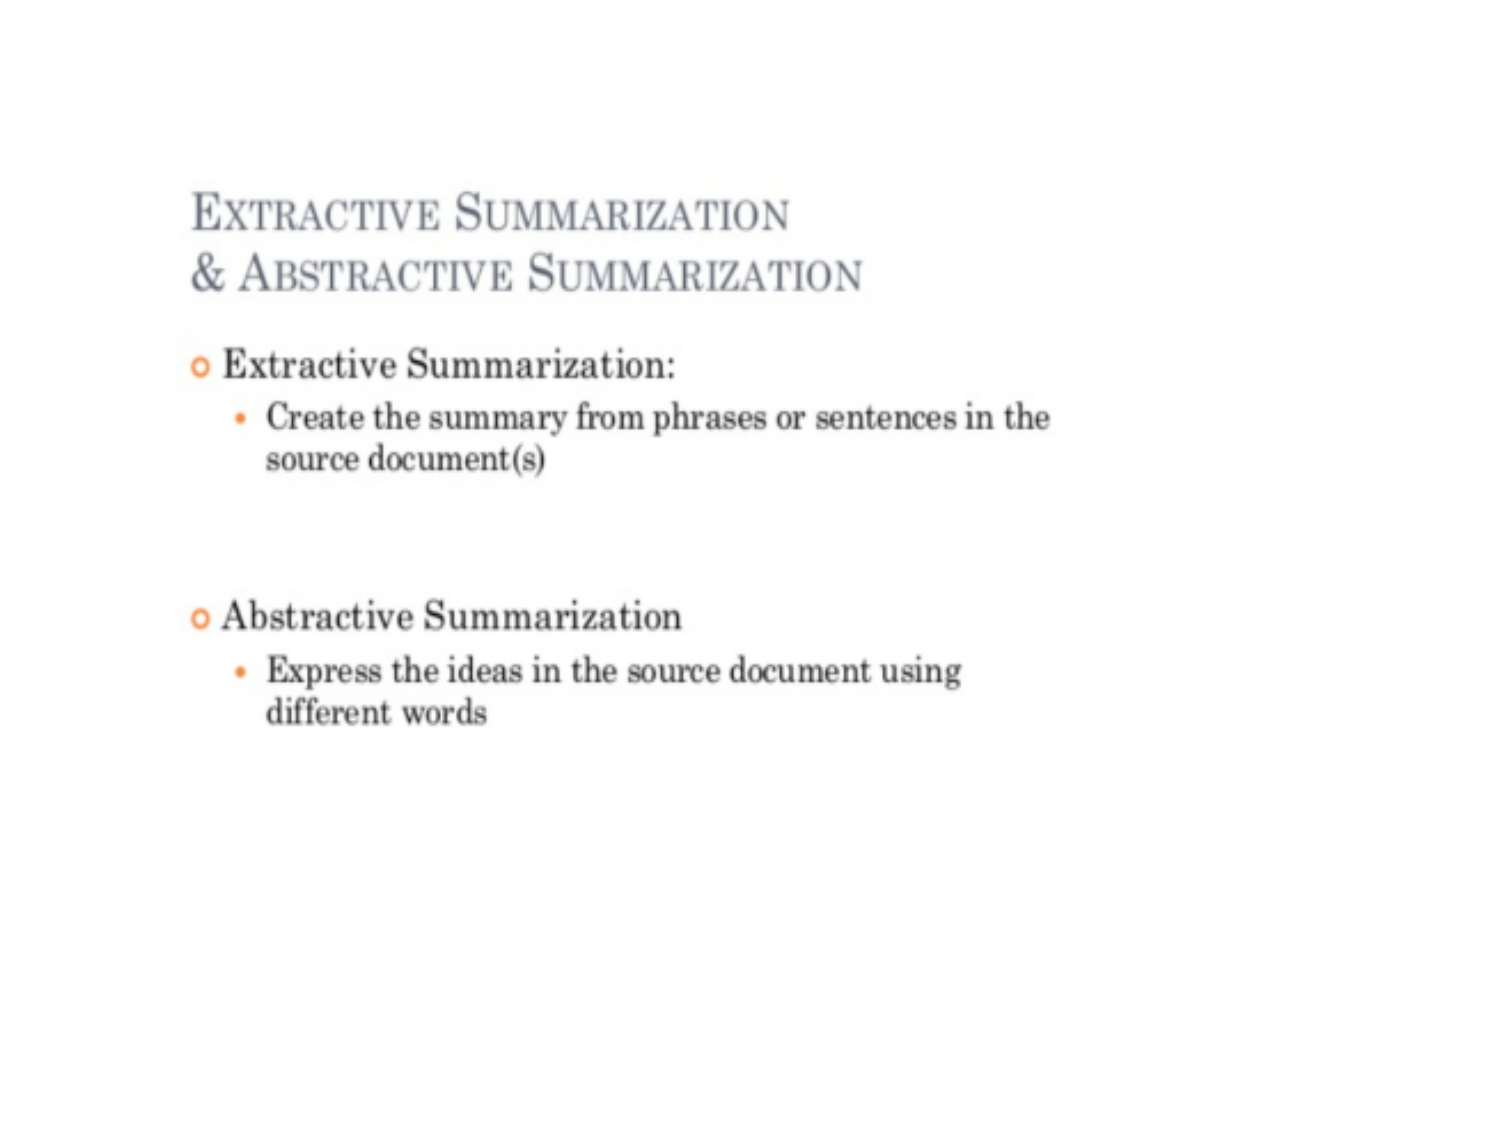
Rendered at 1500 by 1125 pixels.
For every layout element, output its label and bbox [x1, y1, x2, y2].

picture [33, 85, 1500, 1006]
